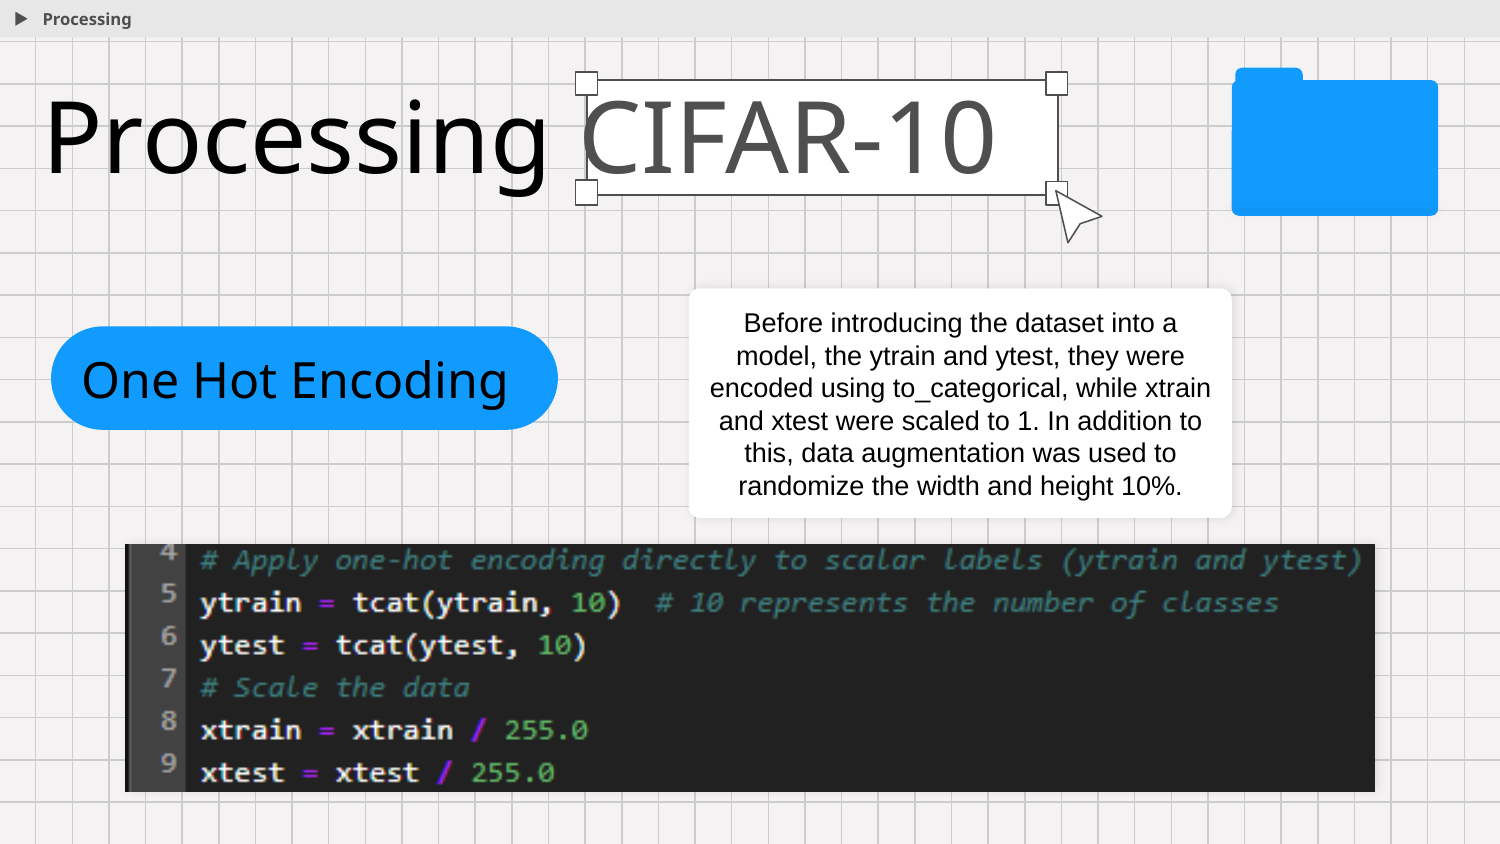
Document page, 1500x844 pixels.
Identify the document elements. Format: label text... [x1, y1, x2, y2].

text_box Before introducing the dataset into a model, the ytrain and ytest, they were encoded using to_categorical, while xtrain and xtest were scaled to 1. In addition to this, data augmentation was used to randomize the width and height 10%. [688, 288, 1232, 518]
list Processing [27, 243, 220, 499]
title Processing CIFAR-10 [27, 72, 573, 243]
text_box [1231, 67, 1439, 216]
list Processing [27, 0, 220, 72]
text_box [575, 71, 1102, 244]
text_box One Hot Encoding [51, 326, 558, 430]
picture [125, 544, 1375, 793]
